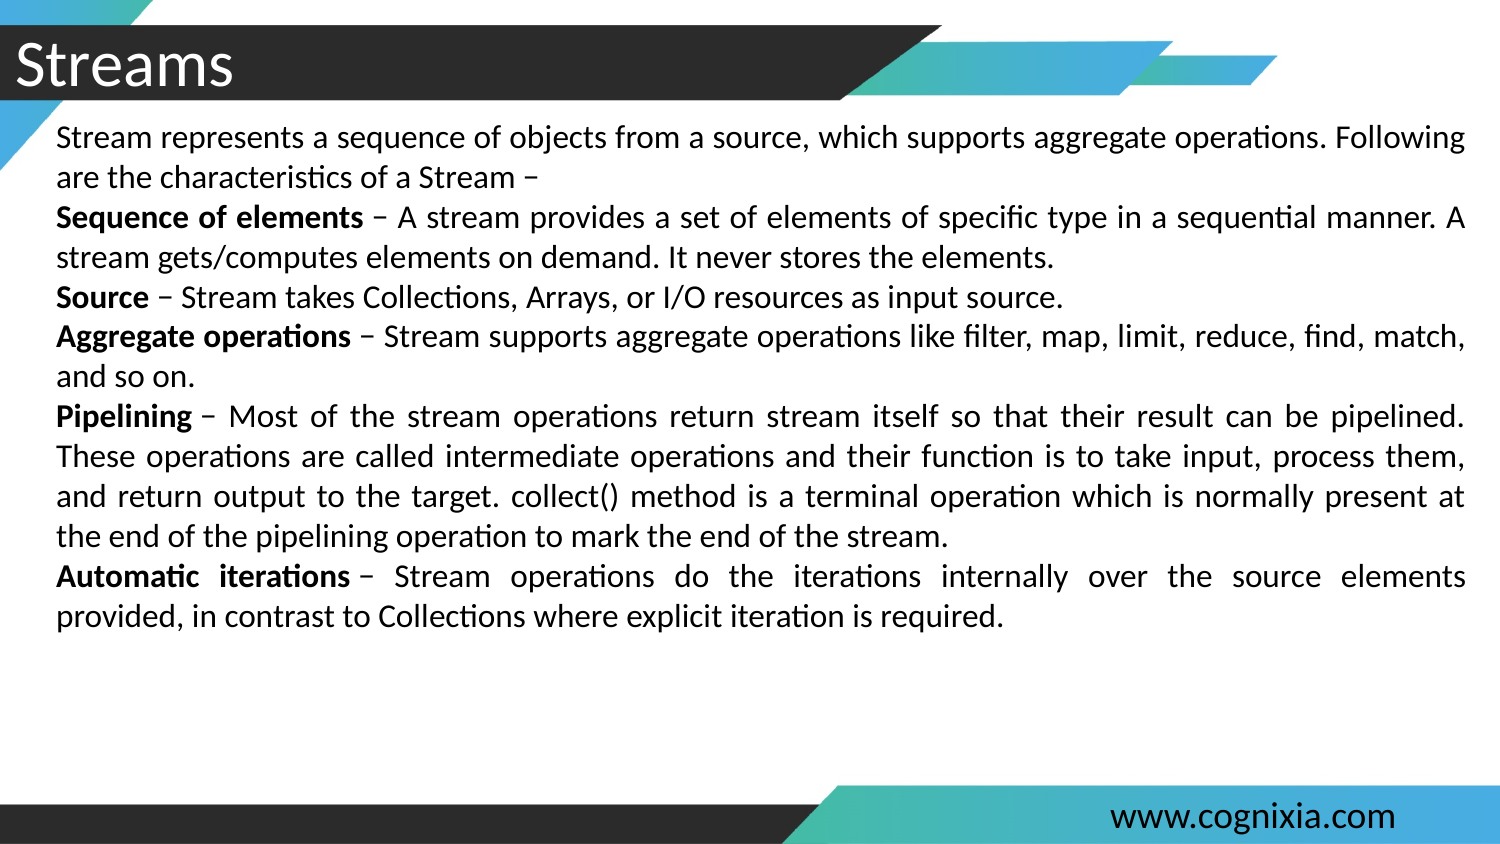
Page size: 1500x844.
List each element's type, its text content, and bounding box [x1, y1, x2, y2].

picture [0, 0, 1500, 844]
list Stream represents a sequence of objects from a source, which supports aggregate operations. Following are the characteristics of a Stream − Sequence of elements − A stream provides a set of elements of specific type in a sequential manner. A stream gets/computes elements on demand. It never stores the elements. Source − Stream takes Collections, Arrays, or I/O resources as input source. Aggregate operations − Stream supports aggregate operations like filter, map, limit, reduce, find, match, and so on. Pipelining − Most of the stream operations return stream itself so that their result can be pipelined. These operations are called intermediate operations and their function is to take input, process them, and return output to the target. collect() method is a terminal operation which is normally present at the end of the pipelining operation to mark the end of the stream. Automatic iterations − Stream operations do the iterations internally over the source elements provided, in contrast to Collections where explicit iteration is required. [41, 107, 1483, 783]
text_box Streams [0, 21, 838, 97]
